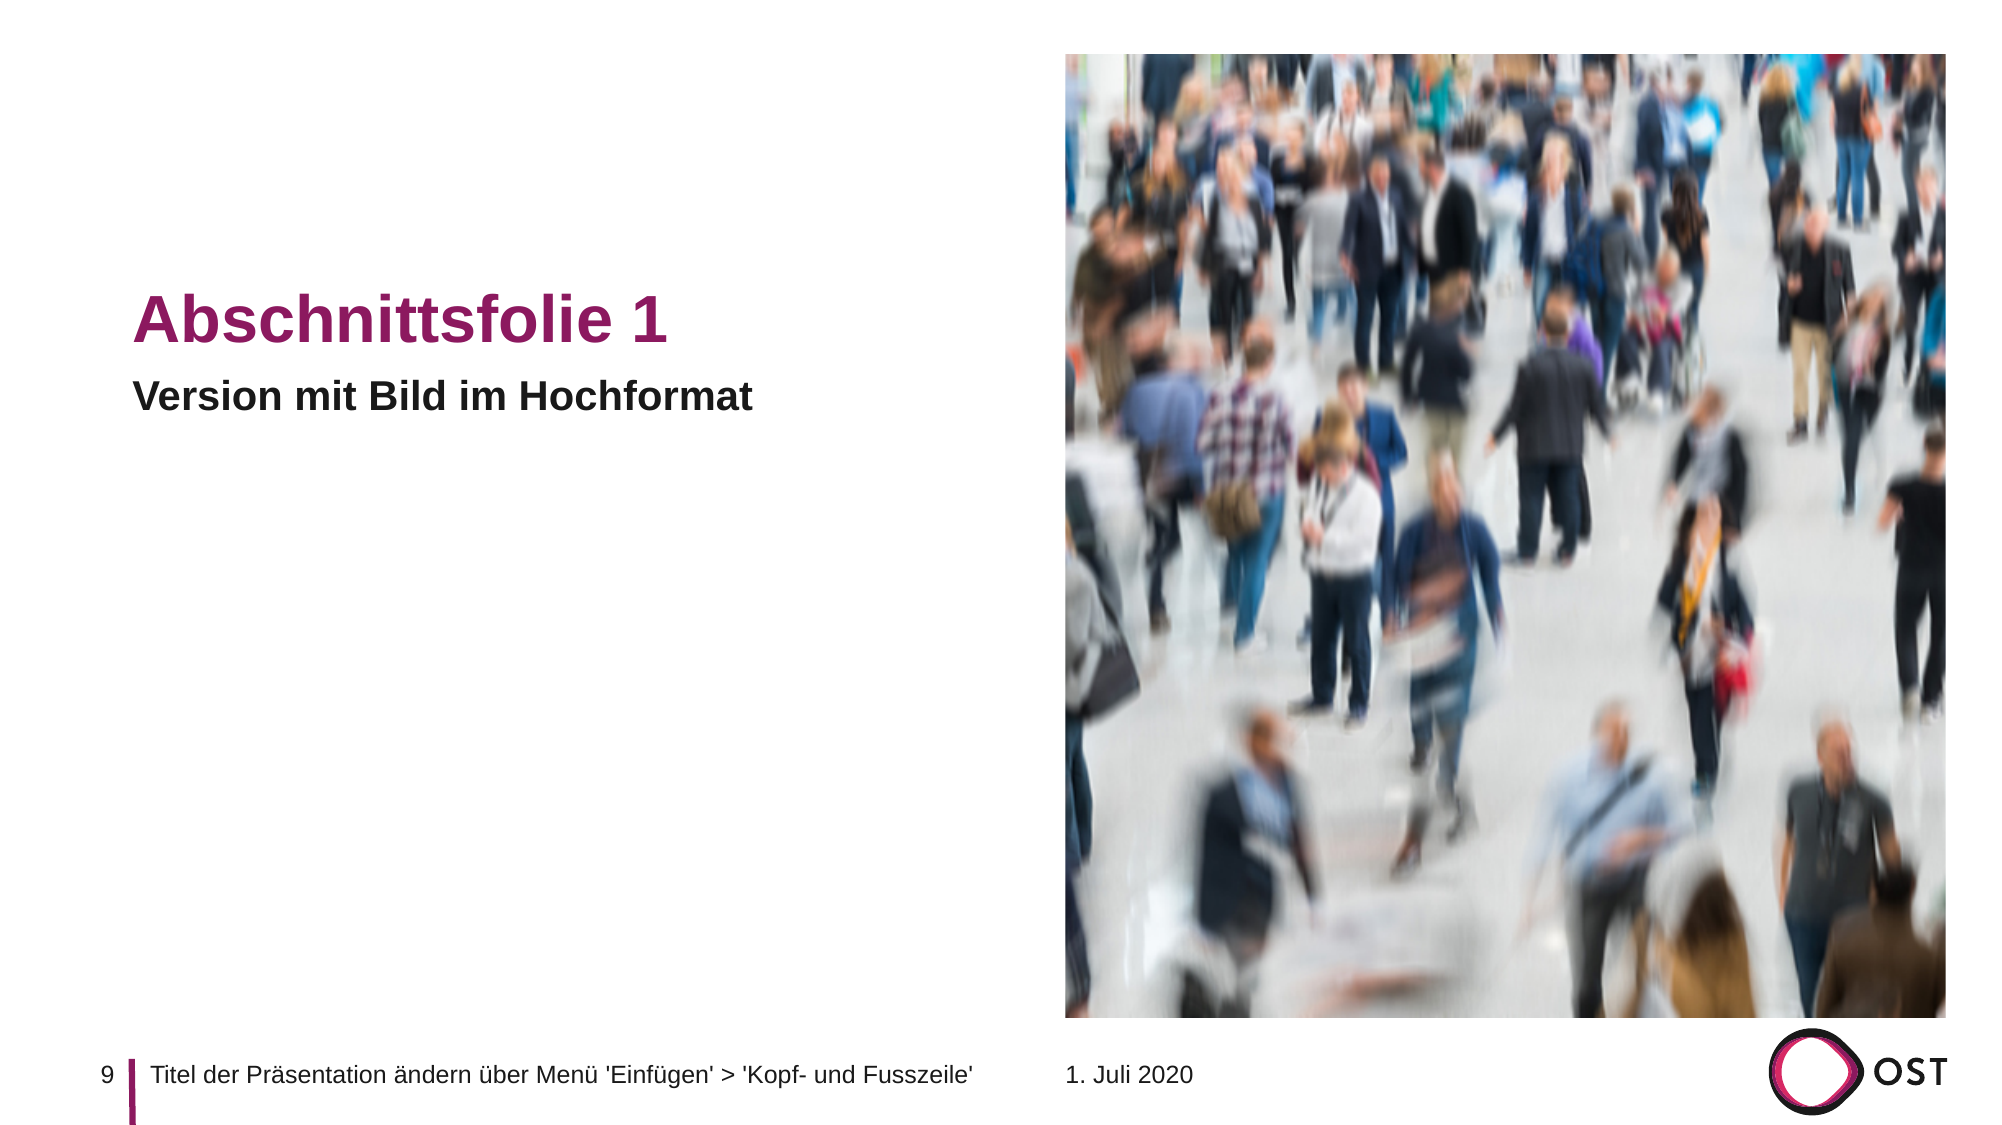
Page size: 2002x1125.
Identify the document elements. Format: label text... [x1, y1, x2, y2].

title Abschnittsfolie 1 [132, 54, 1013, 356]
list Version mit Bild im Hochformat [132, 363, 1013, 678]
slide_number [1065, 1058, 1620, 1088]
picture [1065, 54, 1946, 1018]
footer Titel der Präsentation ändern über Menü 'Einfügen' > 'Kopf- und Fusszeile' [132, 1058, 1013, 1114]
slide_number 9 [44, 1058, 133, 1088]
